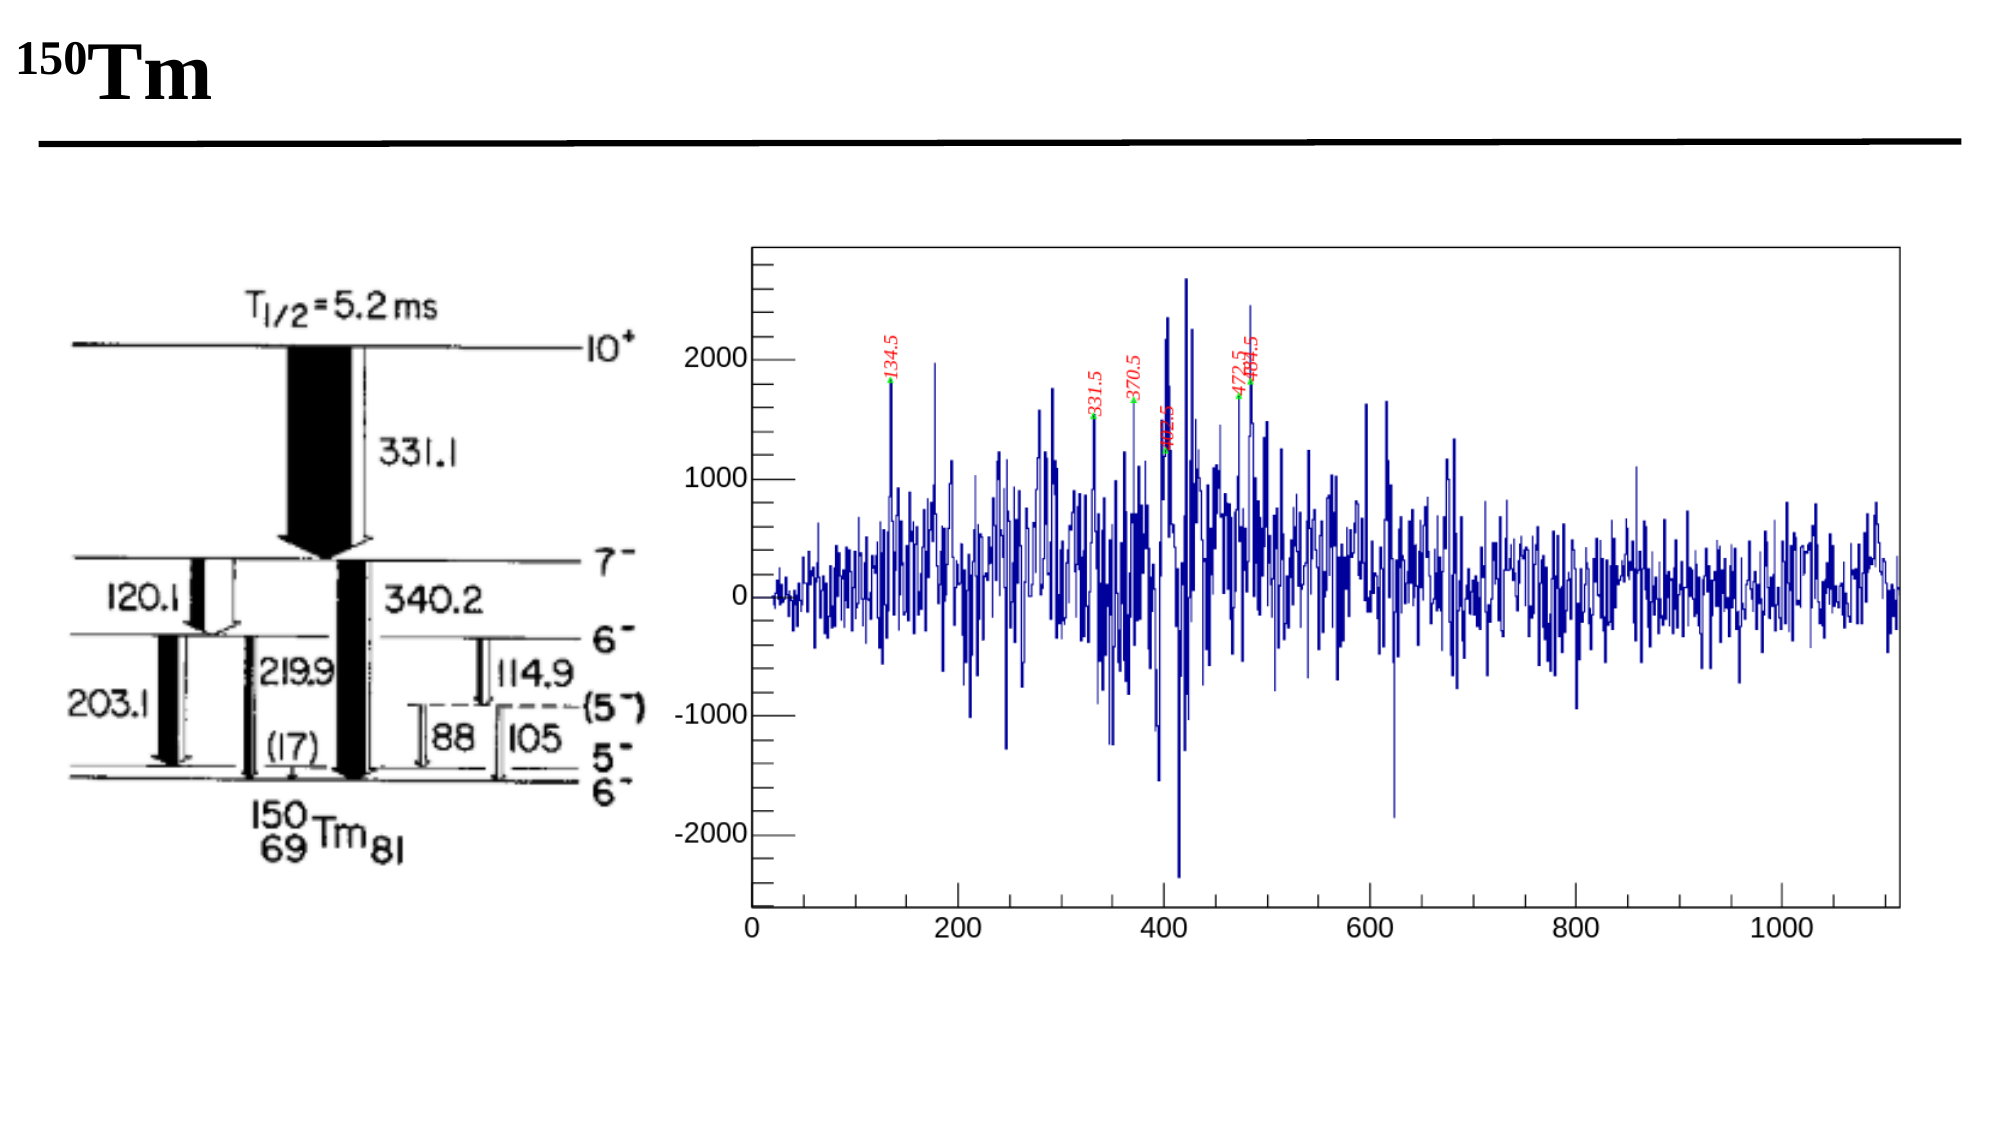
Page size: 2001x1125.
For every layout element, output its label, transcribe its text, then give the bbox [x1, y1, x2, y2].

picture [0, 235, 1962, 952]
title 150Tm [0, 3, 2000, 142]
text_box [38, 141, 1962, 145]
